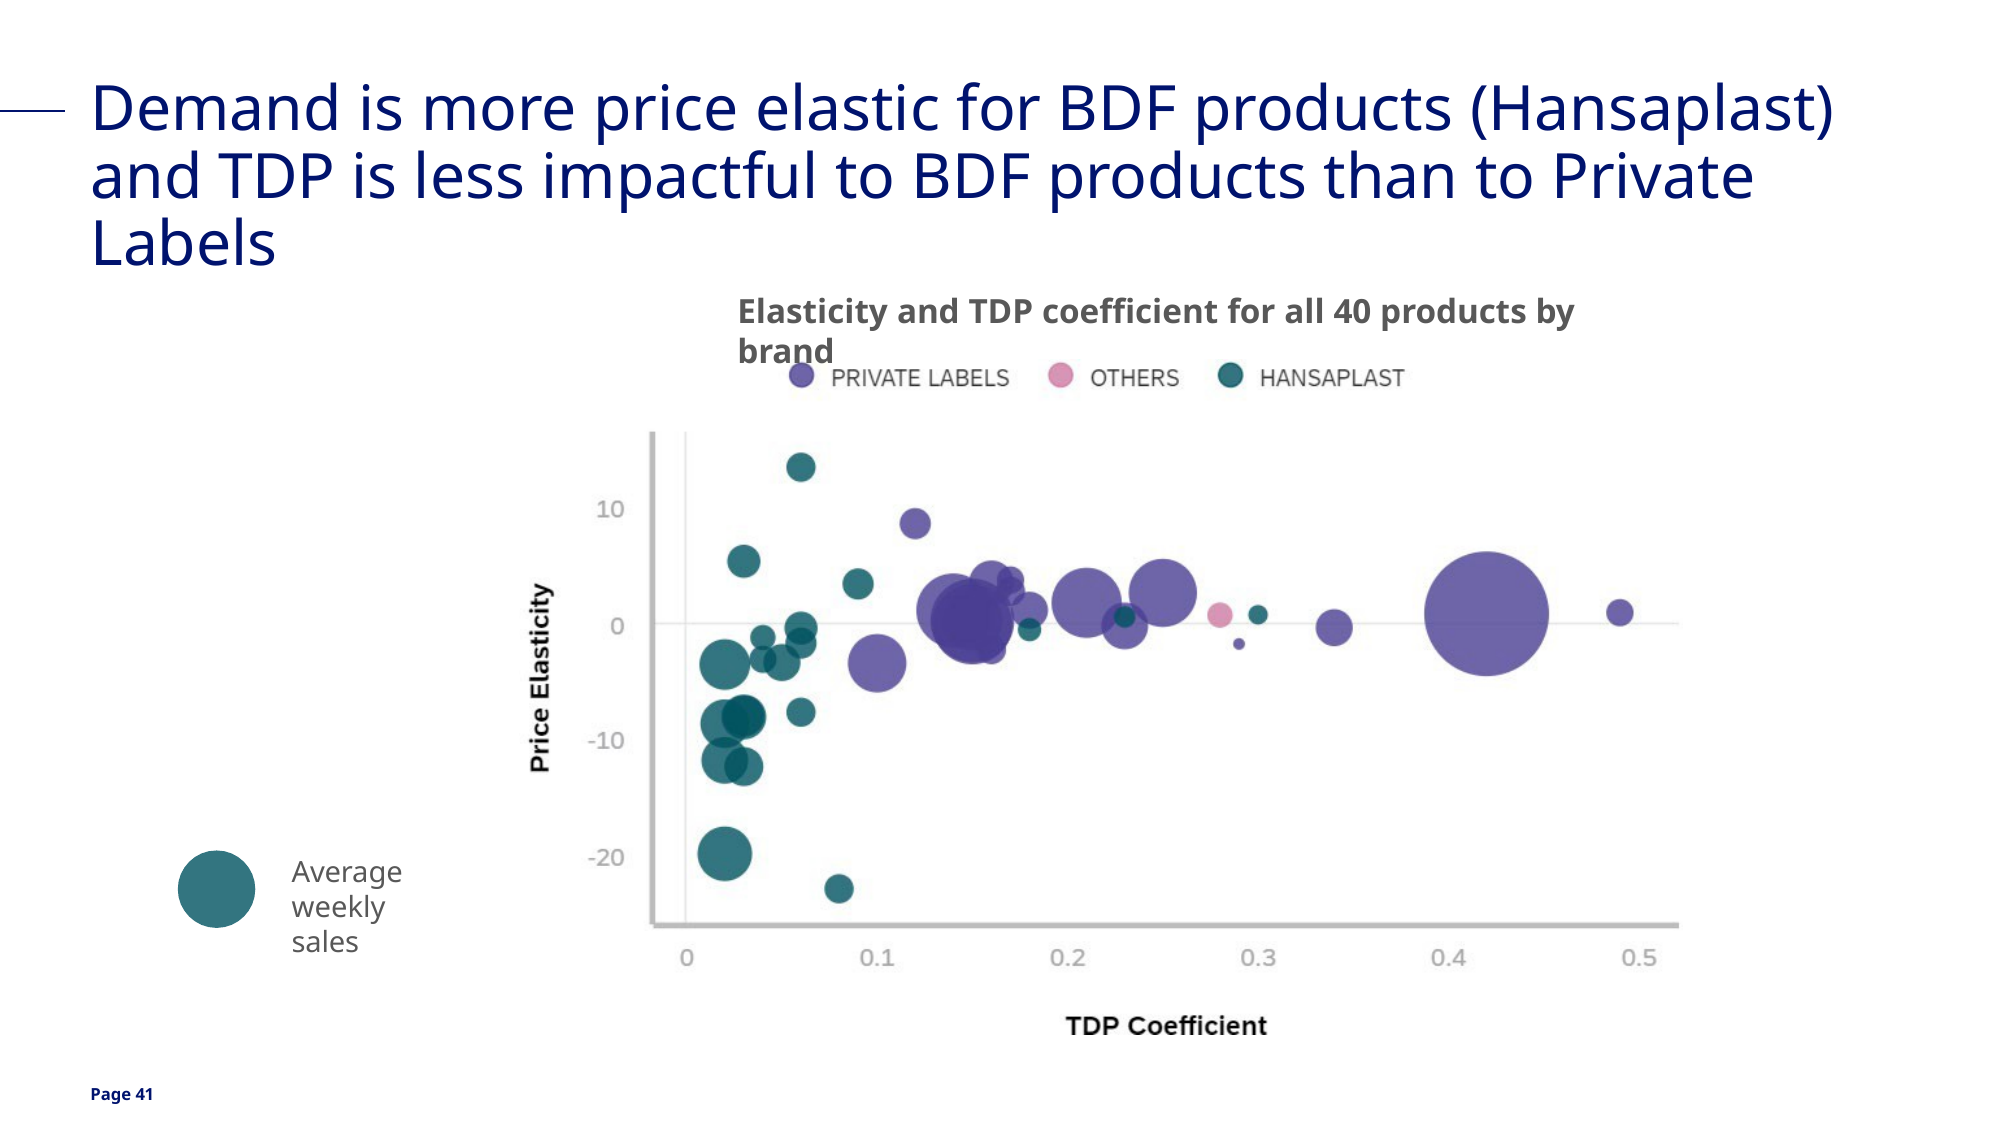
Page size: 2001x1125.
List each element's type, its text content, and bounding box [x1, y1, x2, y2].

picture [519, 359, 1683, 1035]
slide_number Page 41 [88, 1079, 162, 1125]
text_box Average weekly sales [289, 850, 452, 958]
title Demand is more price elastic for BDF products (Hansaplast) and TDP is less impactful to BDF products than to Private Labels [88, 65, 1882, 279]
text_box [177, 850, 256, 928]
text_box Elasticity and TDP coefficient for all 40 products by brand [735, 288, 1640, 357]
